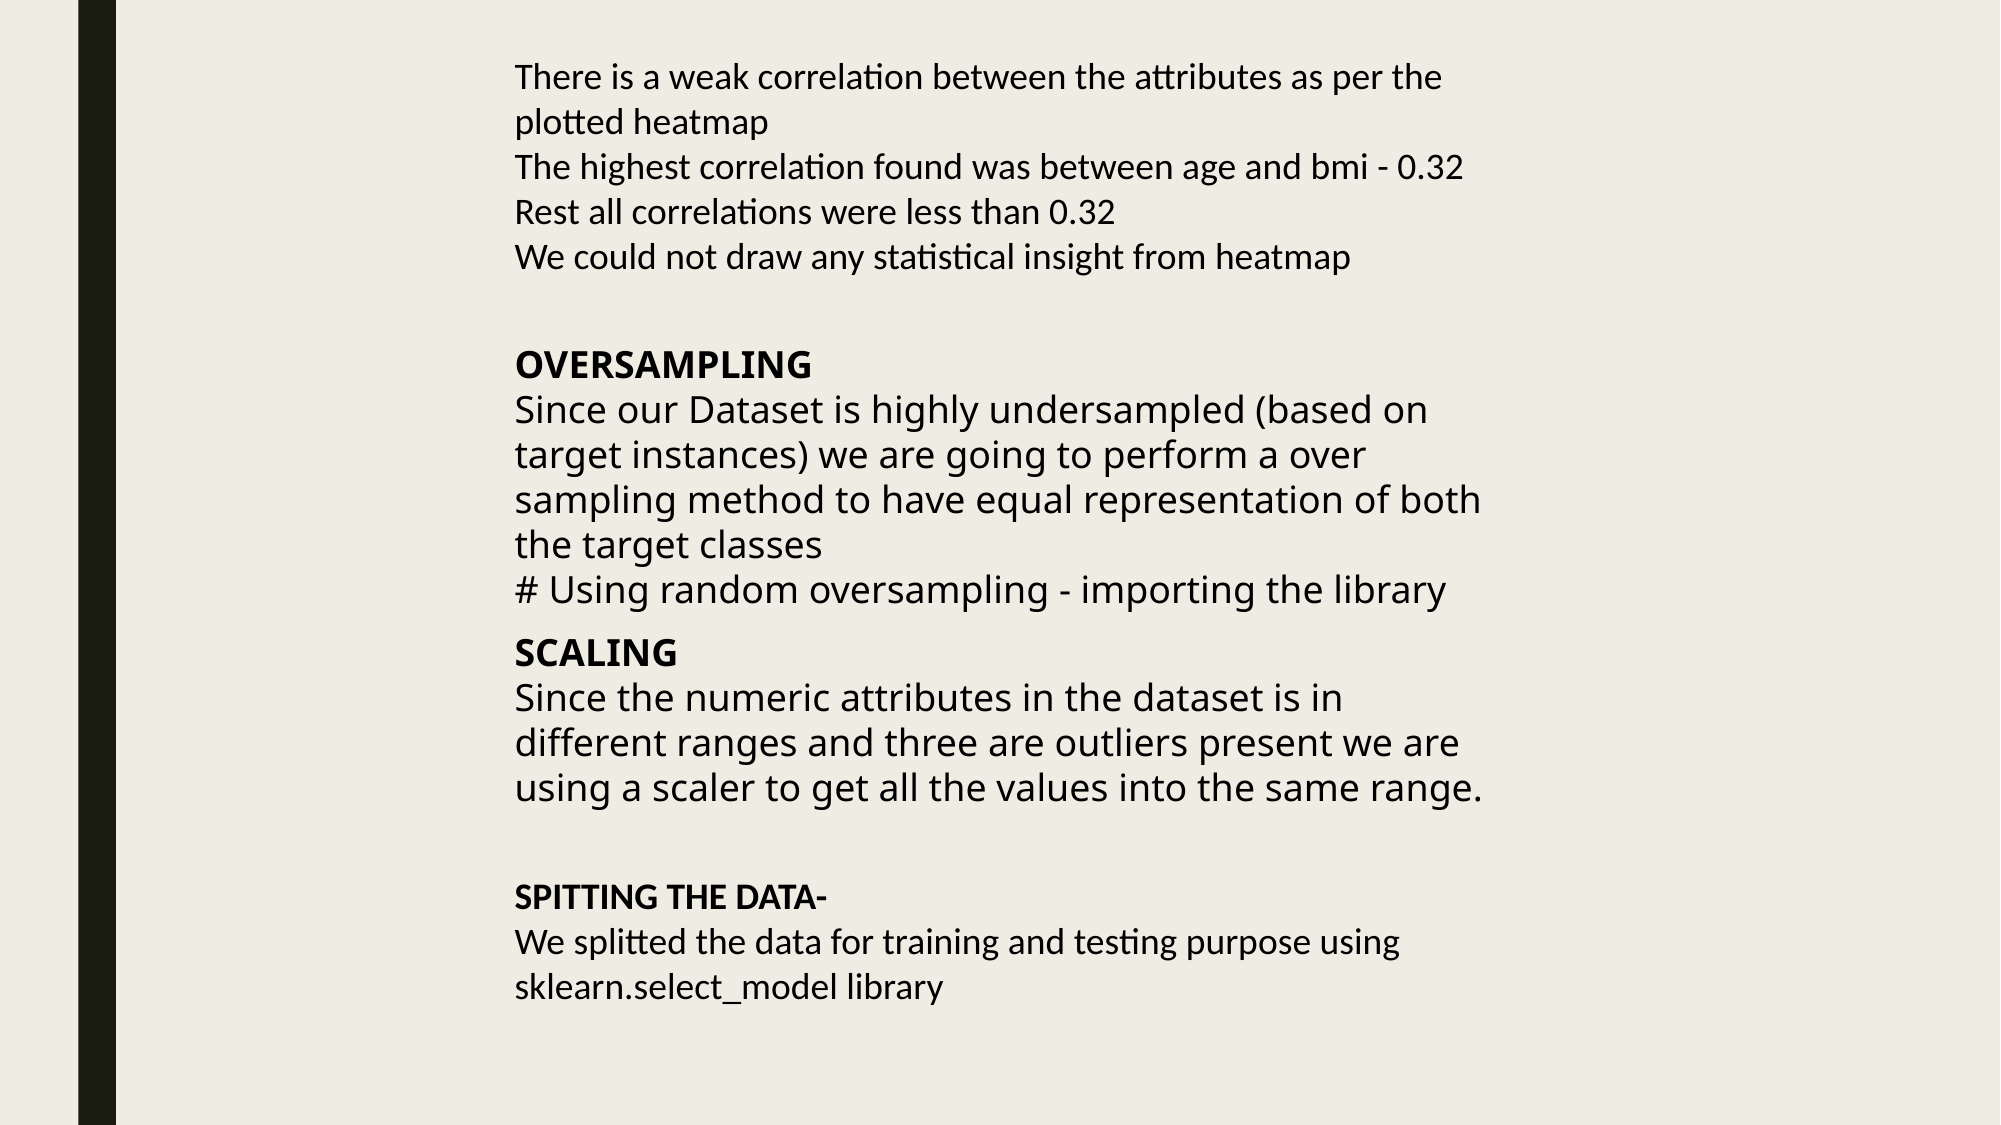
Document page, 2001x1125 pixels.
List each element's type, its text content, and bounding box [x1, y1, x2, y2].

text_box SCALING Since the numeric attributes in the dataset is in different ranges and three are outliers present we are using a scaler to get all the values into the same range. [499, 621, 1501, 817]
text_box There is a weak correlation between the attributes as per the plotted heatmap The highest correlation found was between age and bmi - 0.32 Rest all correlations were less than 0.32 We could not draw any statistical insight from heatmap [499, 44, 1501, 285]
text_box SPITTING THE DATA- We splitted the data for training and testing purpose using sklearn.select_model library [499, 864, 1501, 1015]
text_box OVERSAMPLING Since our Dataset is highly undersampled (based on target instances) we are going to perform a over sampling method to have equal representation of both the target classes # Using random oversampling - importing the library [499, 333, 1501, 619]
